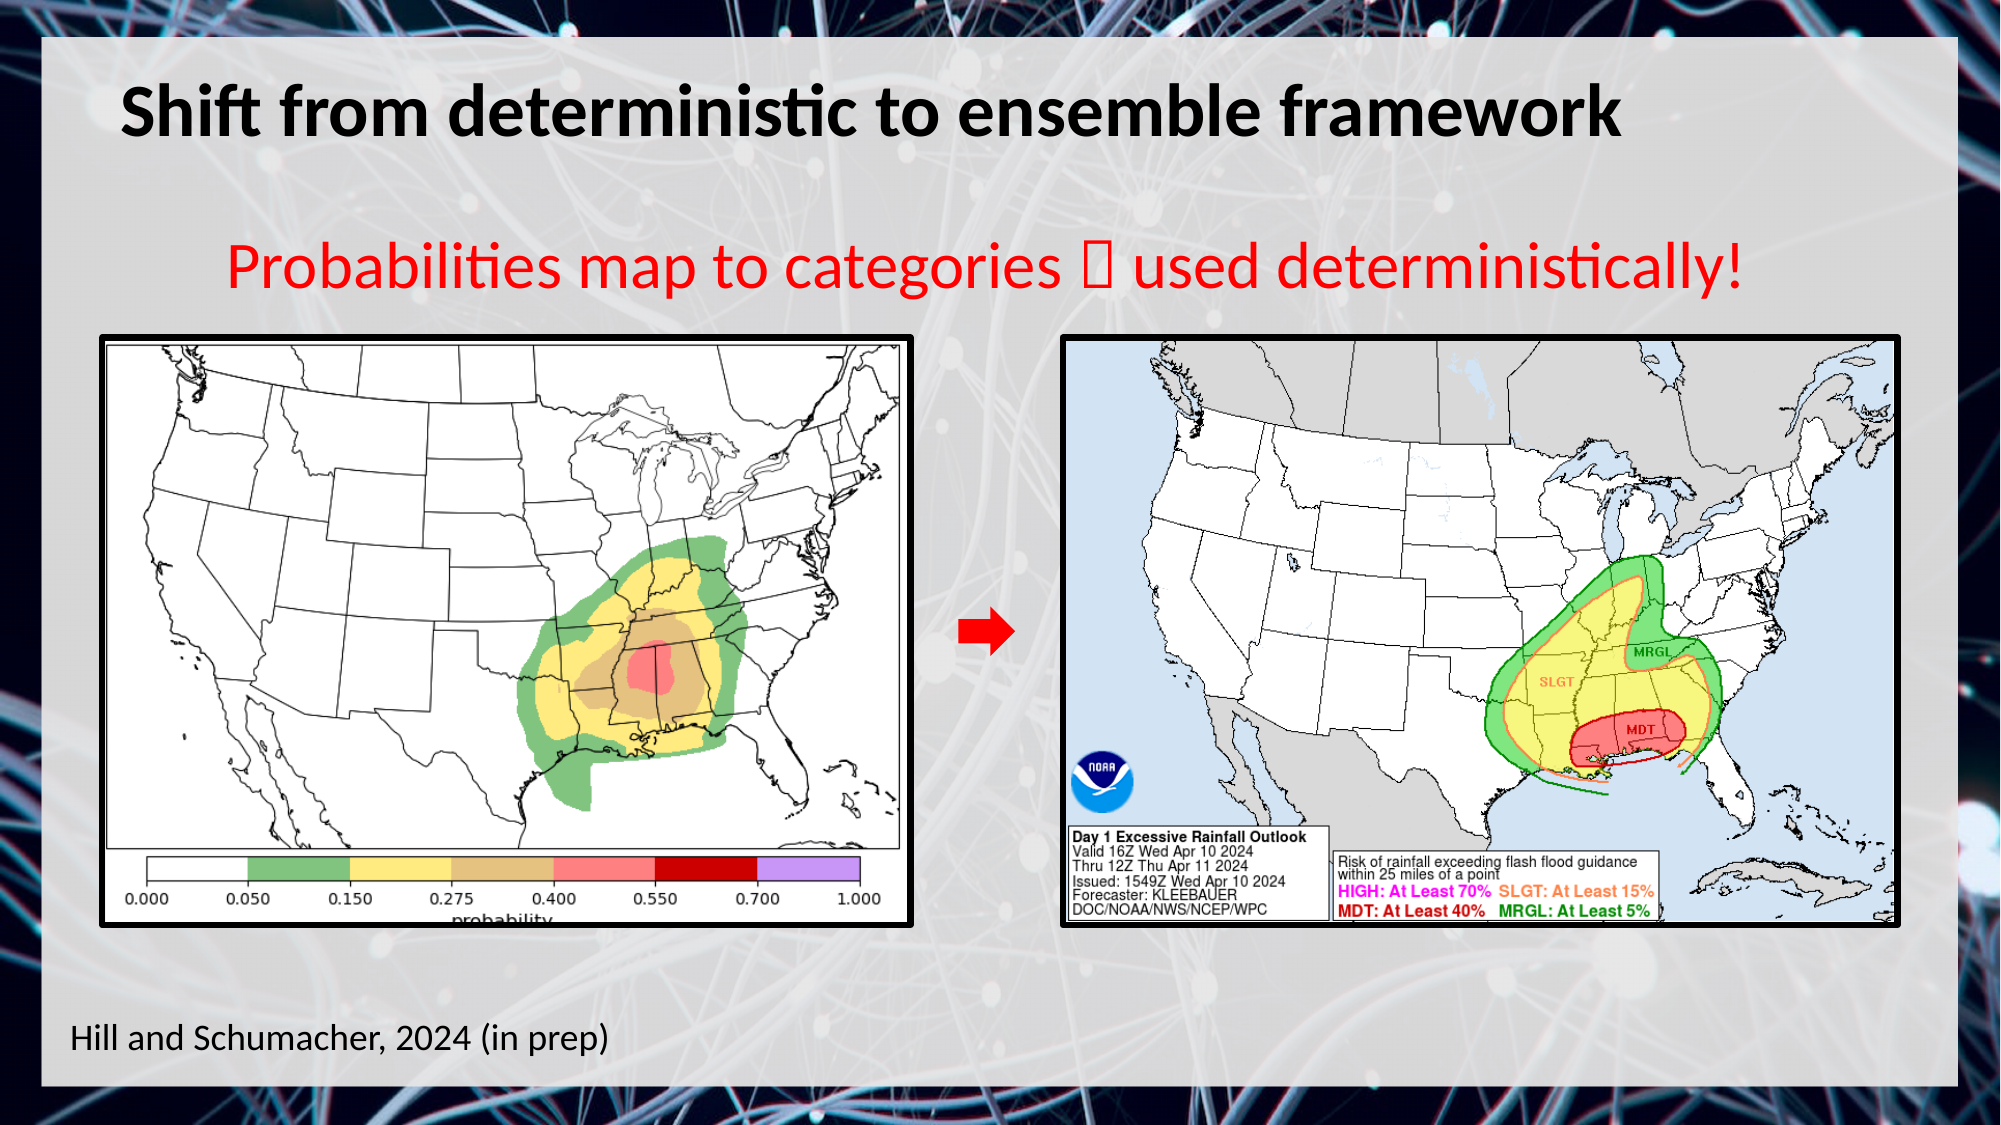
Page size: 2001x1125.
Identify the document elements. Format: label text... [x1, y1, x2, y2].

text_box [958, 606, 1016, 657]
picture [0, 0, 2001, 1125]
text_box Probabilities map to categories  used deterministically! [211, 214, 1895, 309]
text_box Hill and Schumacher, 2024 (in prep) [55, 1005, 626, 1065]
text_box Shift from deterministic to ensemble framework [105, 64, 1895, 214]
